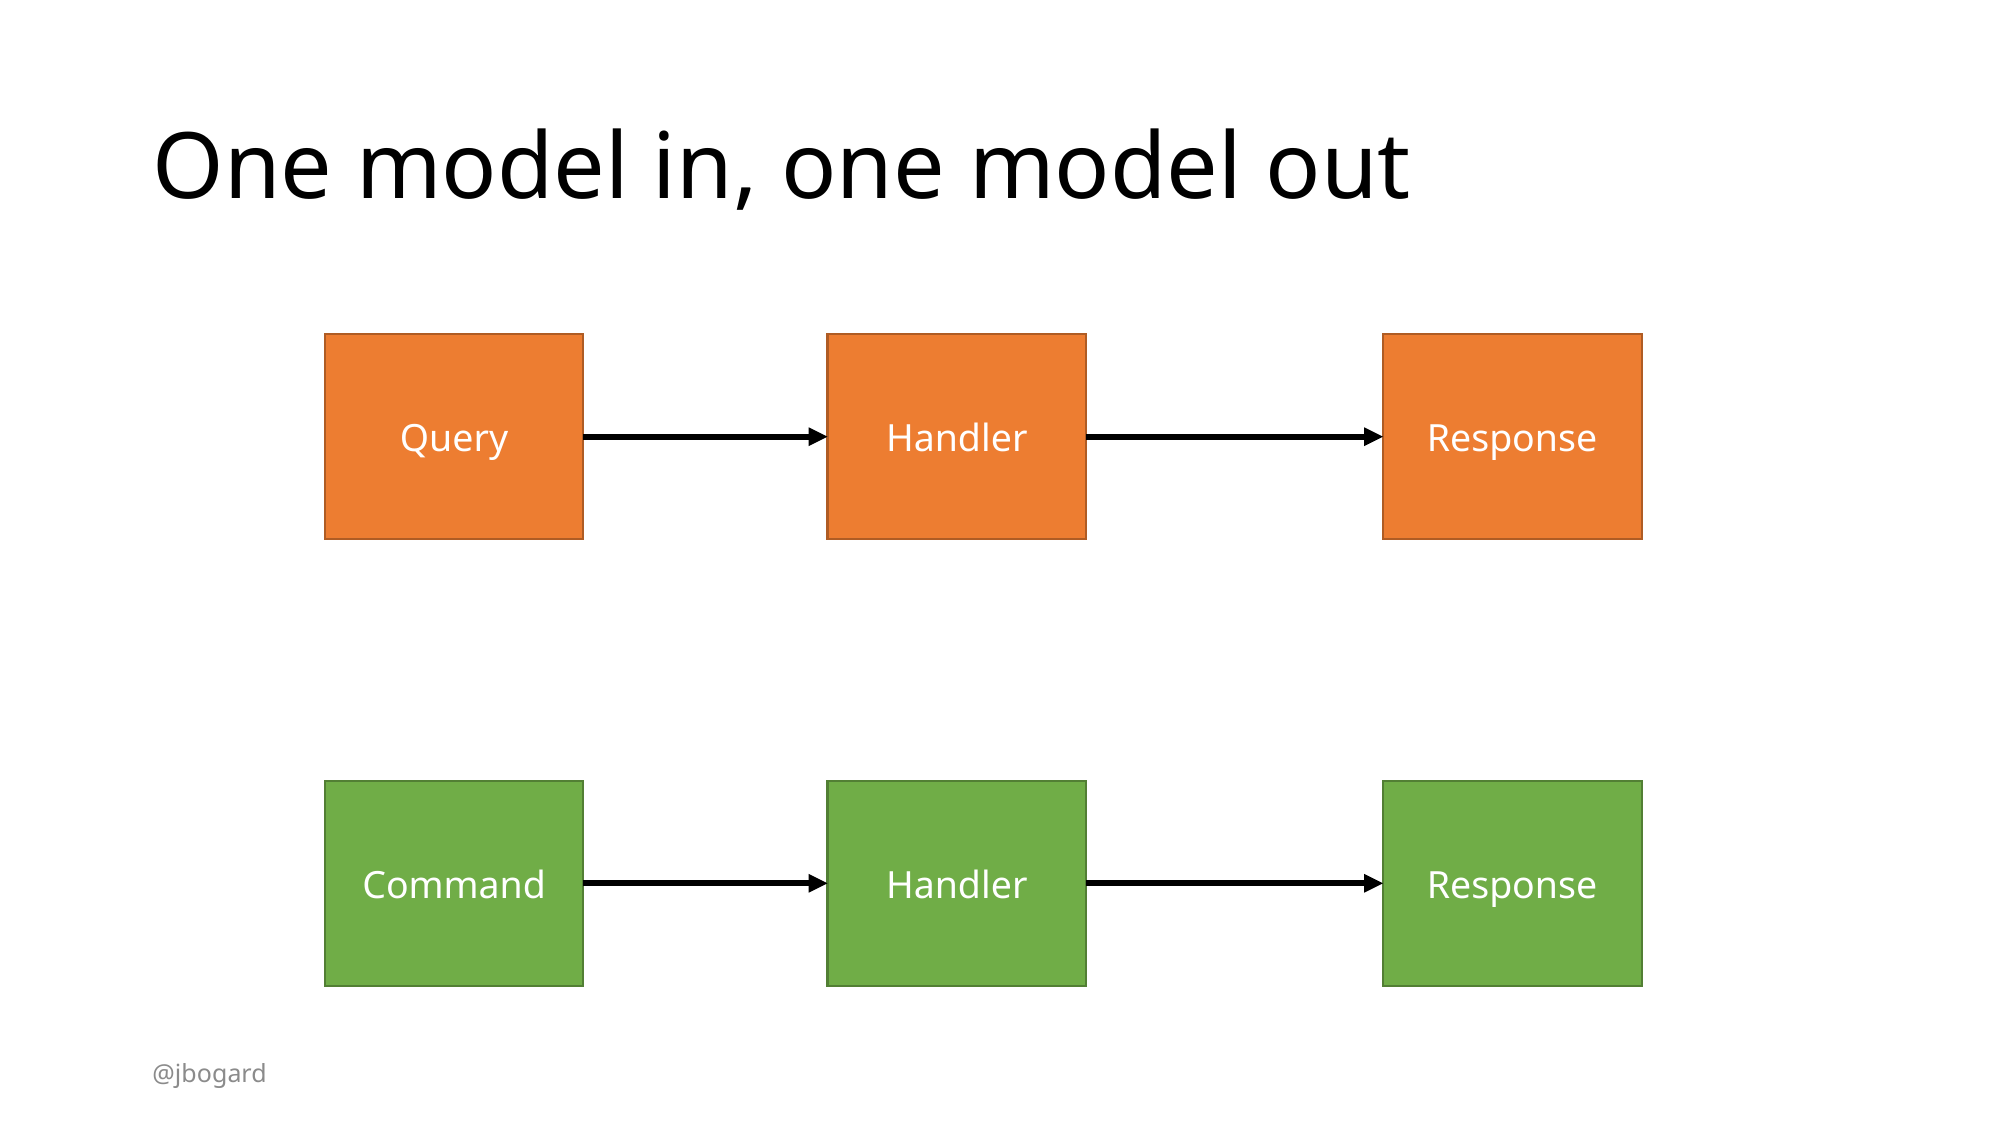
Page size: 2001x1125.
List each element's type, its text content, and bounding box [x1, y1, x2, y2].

slide_number @jbogard [137, 1042, 588, 1103]
text_box Handler [826, 780, 1087, 987]
text_box Command [324, 780, 584, 987]
text_box Query [324, 333, 584, 540]
title One model in, one model out [137, 59, 1863, 278]
text_box Response [1382, 780, 1643, 987]
text_box Response [1382, 333, 1643, 540]
text_box Handler [826, 333, 1087, 540]
